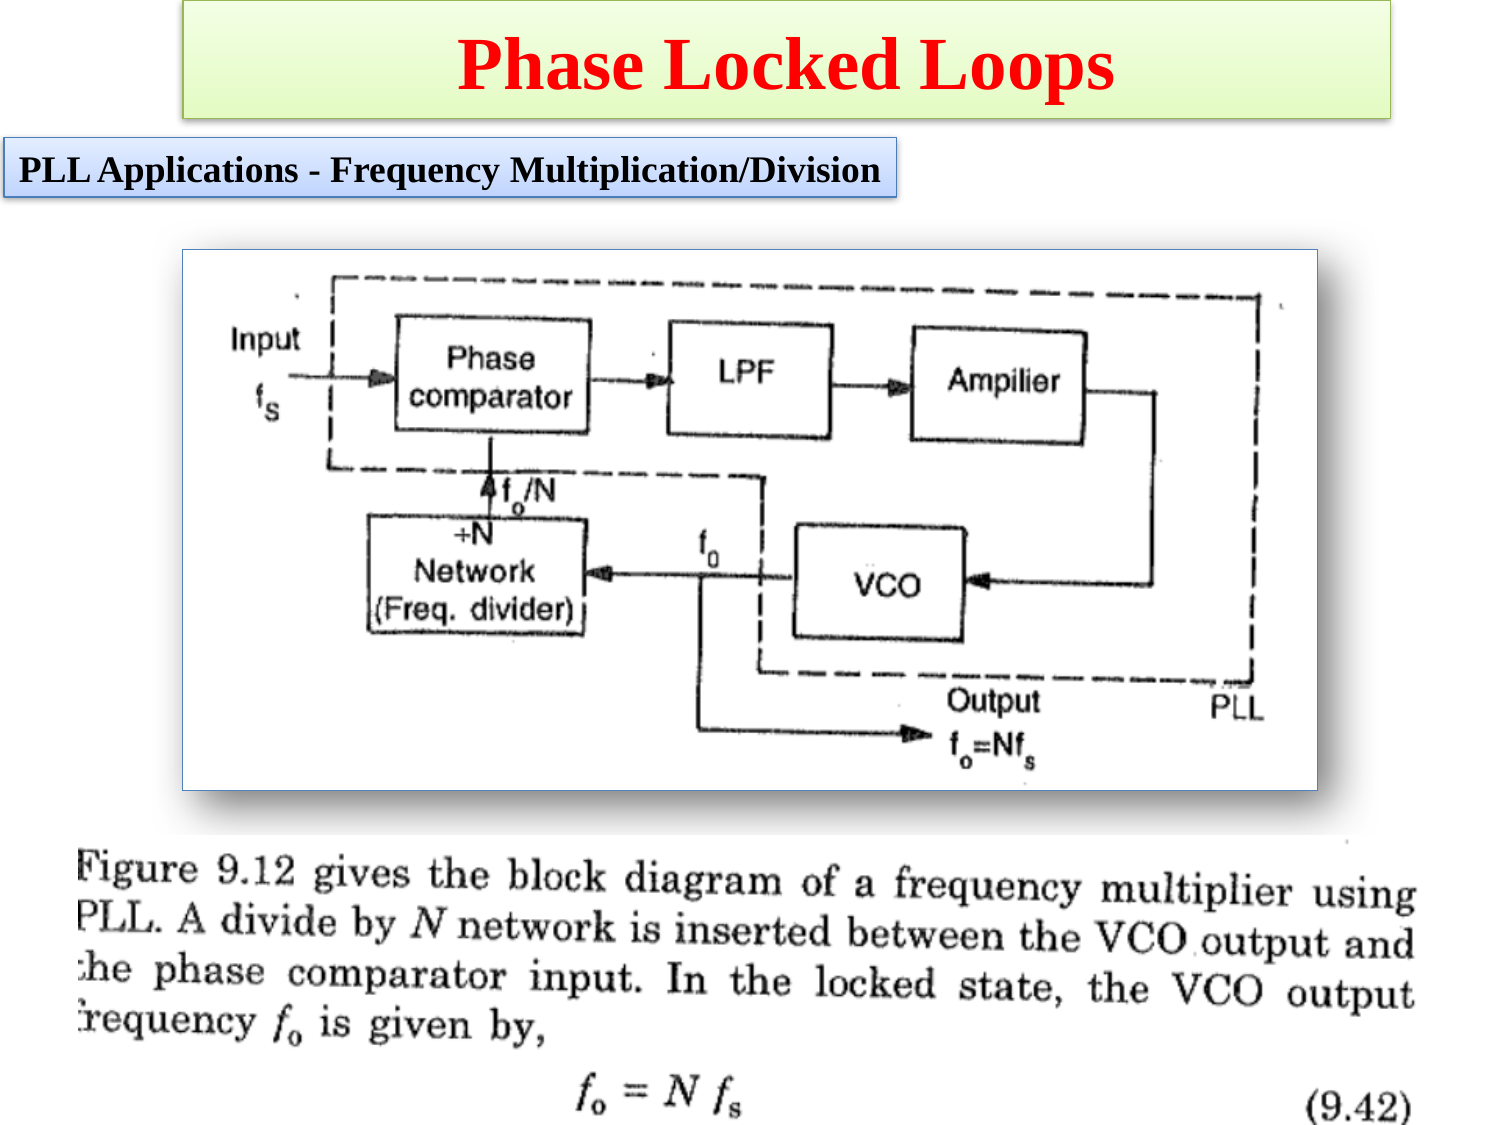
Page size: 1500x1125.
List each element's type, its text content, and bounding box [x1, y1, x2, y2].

picture [181, 249, 1319, 791]
text_box Phase Locked Loops [182, 0, 1391, 119]
text_box PLL Applications - Frequency Multiplication/Division [3, 137, 897, 198]
picture [78, 835, 1422, 1125]
